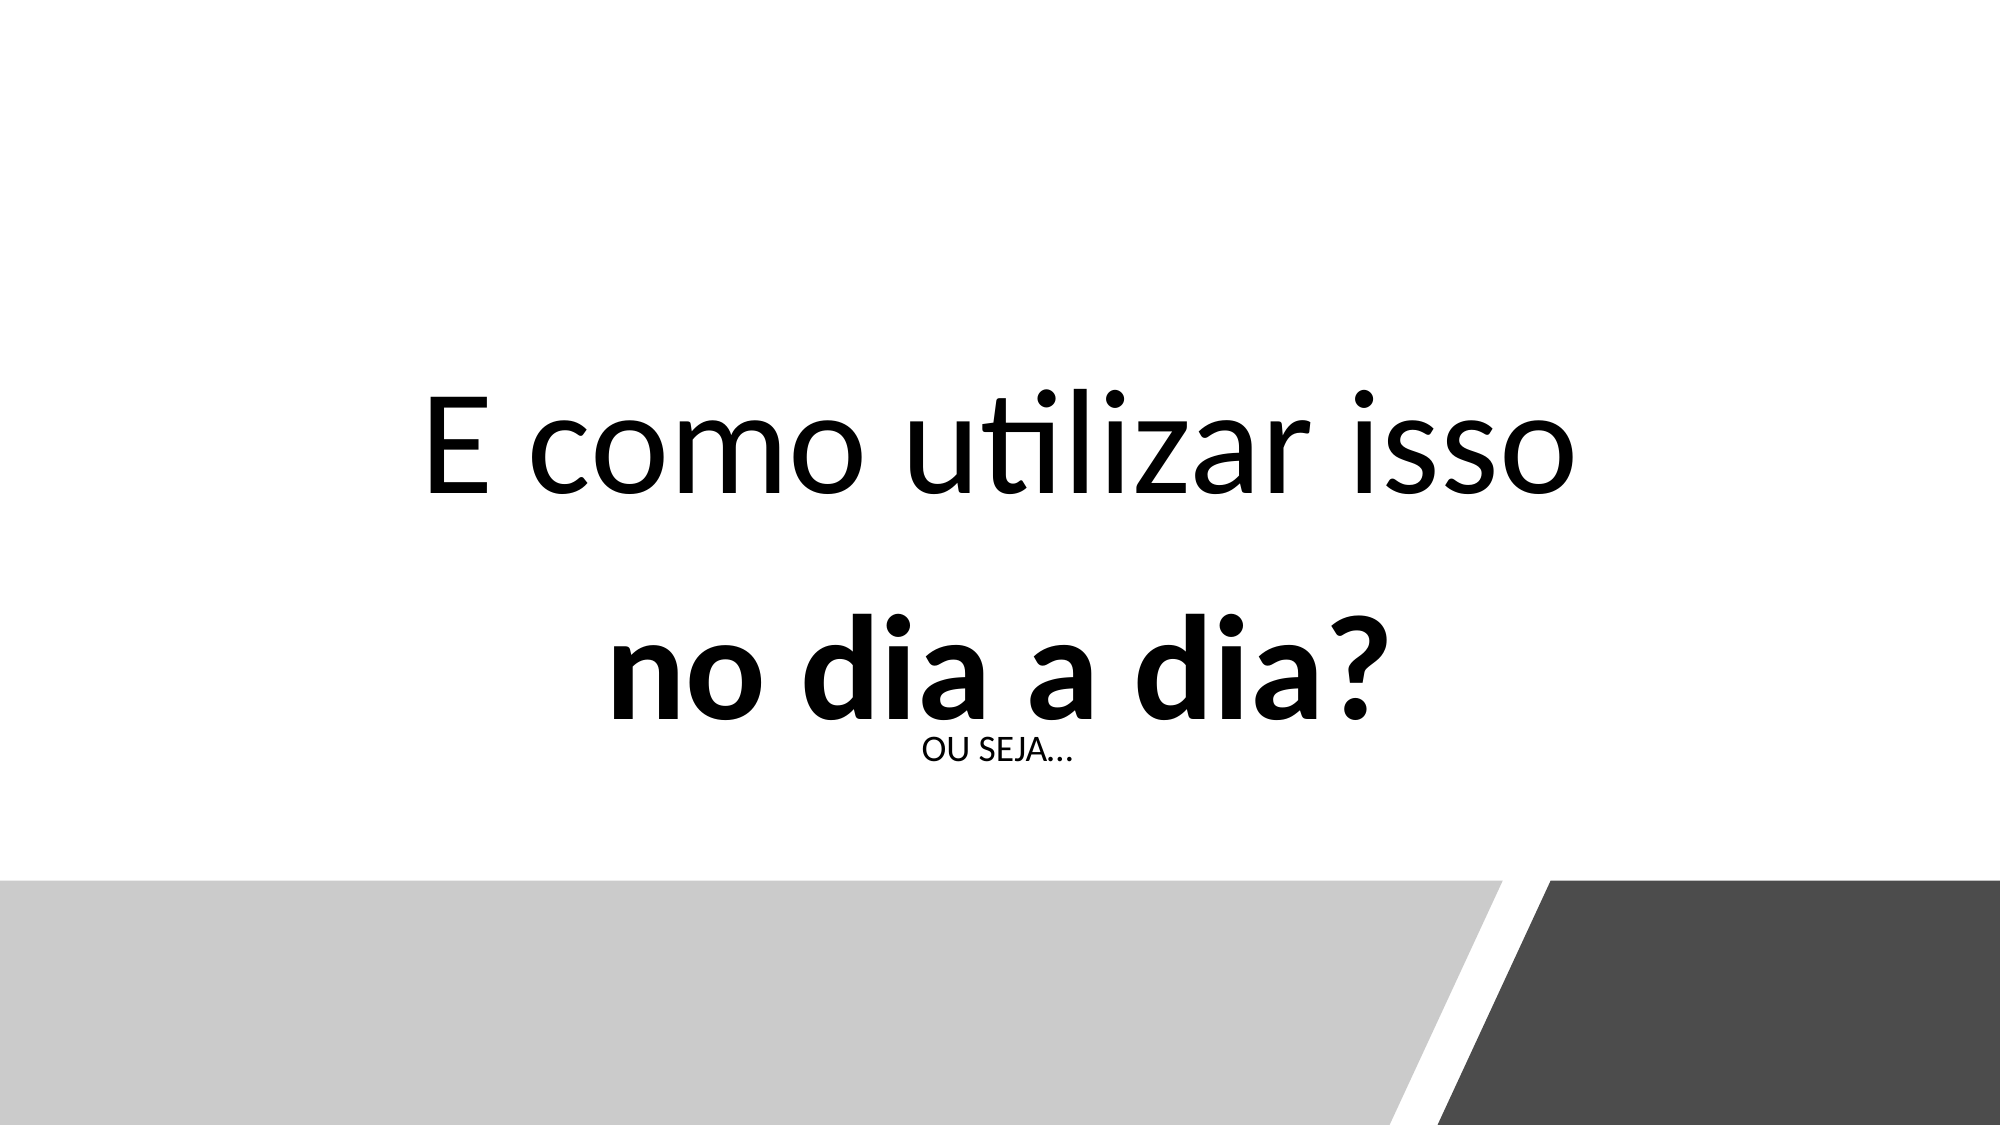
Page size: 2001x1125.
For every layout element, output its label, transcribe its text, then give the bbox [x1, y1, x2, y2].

text_box [1437, 880, 2000, 1125]
text_box OU SEJA… [919, 722, 1076, 772]
text_box [0, 880, 1503, 1125]
text_box E como utilizar isso no dia a dia? [137, 299, 1863, 685]
